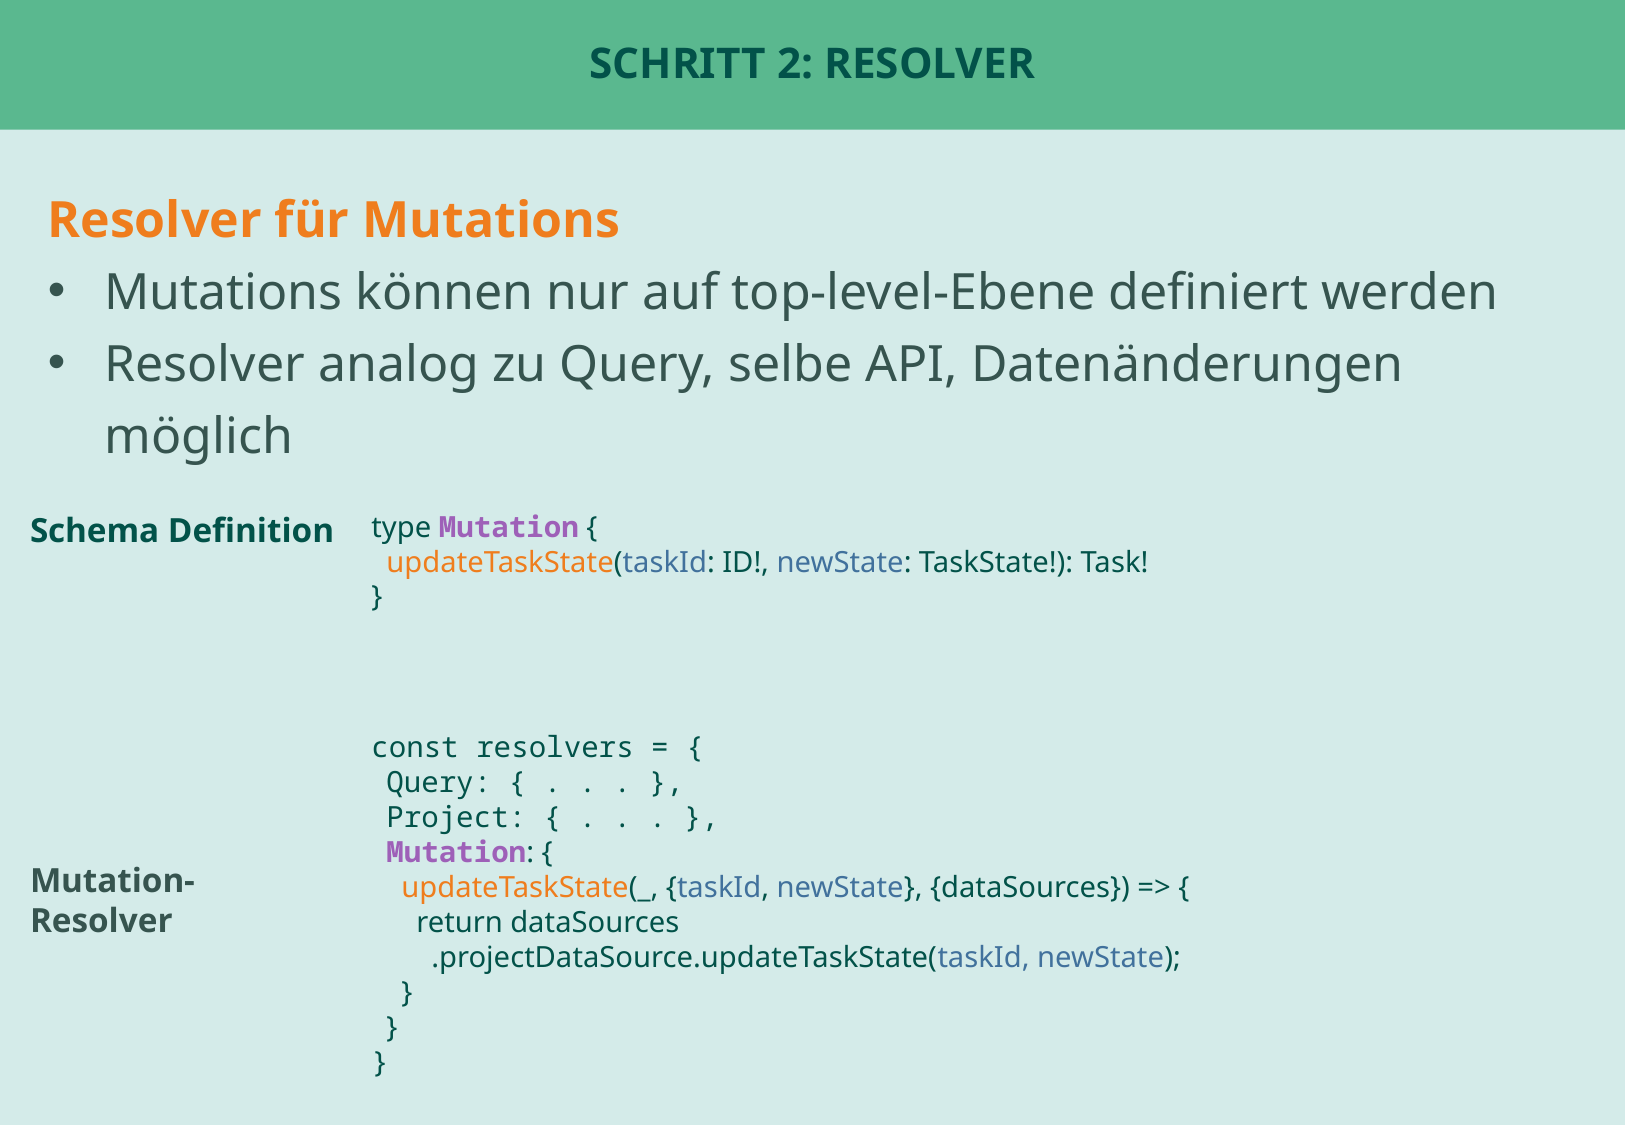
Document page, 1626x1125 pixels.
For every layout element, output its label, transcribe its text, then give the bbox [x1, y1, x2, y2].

text_box Schema Definition [15, 501, 416, 557]
text_box const resolvers = { Query: { . . . }, Project: { . . . }, Mutation: { updateTaskState(_, {taskId, newState}, {dataSources}) => { return dataSources .projectDataSource.updateTaskState(taskId, newState); } } } [371, 728, 1577, 1079]
text_box Mutation- Resolver [15, 852, 416, 947]
text_box type Mutation { updateTaskState(taskId: ID!, newState: TaskState!): Task! } [371, 507, 1555, 683]
text_box Resolver für Mutations Mutations können nur auf top-level-Ebene definiert werden Resolver analog zu Query, selbe API, Datenänderungen möglich [33, 168, 1592, 471]
title Schritt 2: Resolver [0, 0, 1625, 130]
